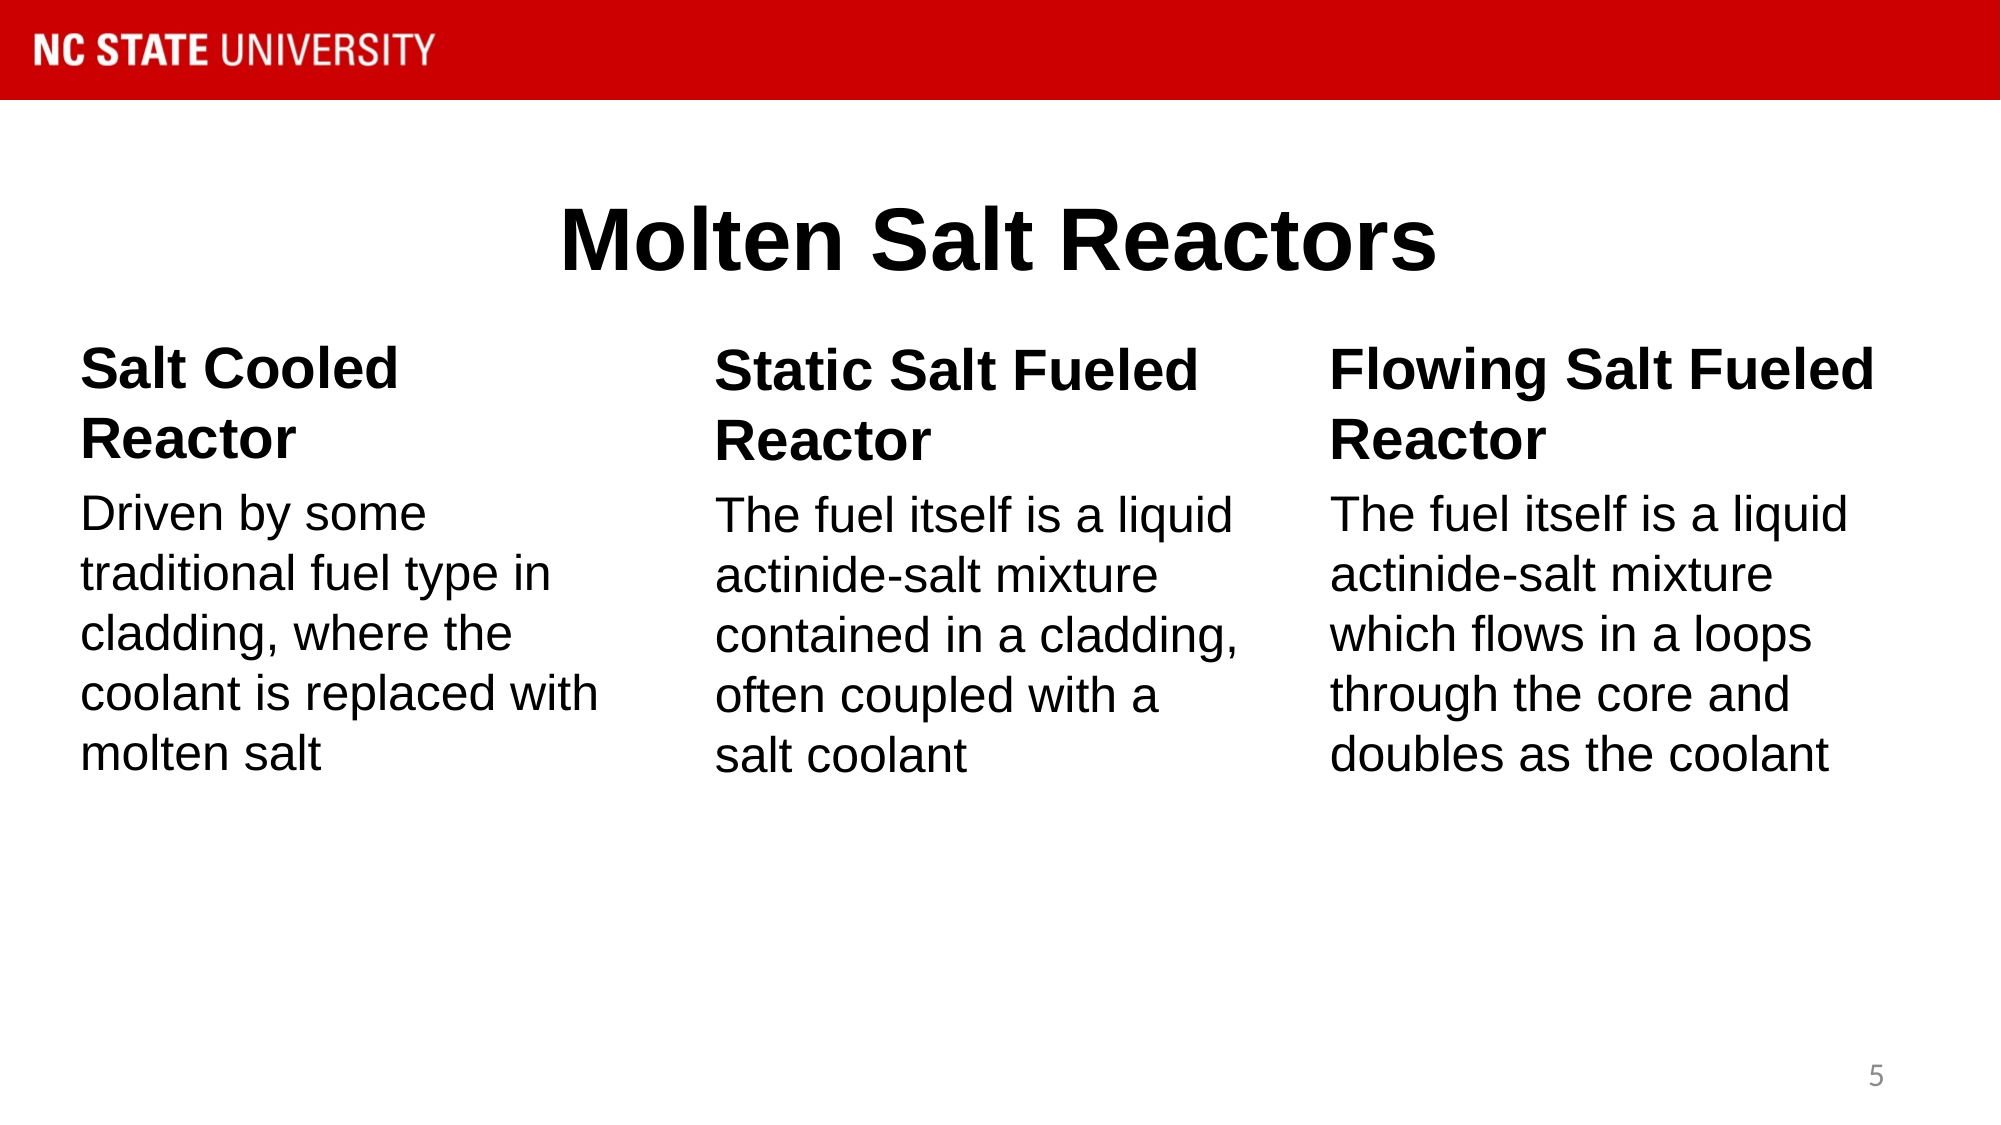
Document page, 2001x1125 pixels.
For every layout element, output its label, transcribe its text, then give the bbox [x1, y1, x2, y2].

list Salt Cooled Reactor Driven by some traditional fuel type in cladding, where the coolant is replaced with molten salt [65, 322, 646, 1005]
title Molten Salt Reactors [99, 147, 1900, 323]
text_box Flowing Salt Fueled Reactor The fuel itself is a liquid actinide-salt mixture which flows in a loops through the core and doubles as the coolant [1314, 323, 1896, 1006]
picture [0, 0, 2001, 100]
list Static Salt Fueled Reactor The fuel itself is a liquid actinide-salt mixture contained in a cladding, often coupled with a salt coolant [699, 324, 1261, 1007]
slide_number 5 [1433, 1042, 1900, 1103]
